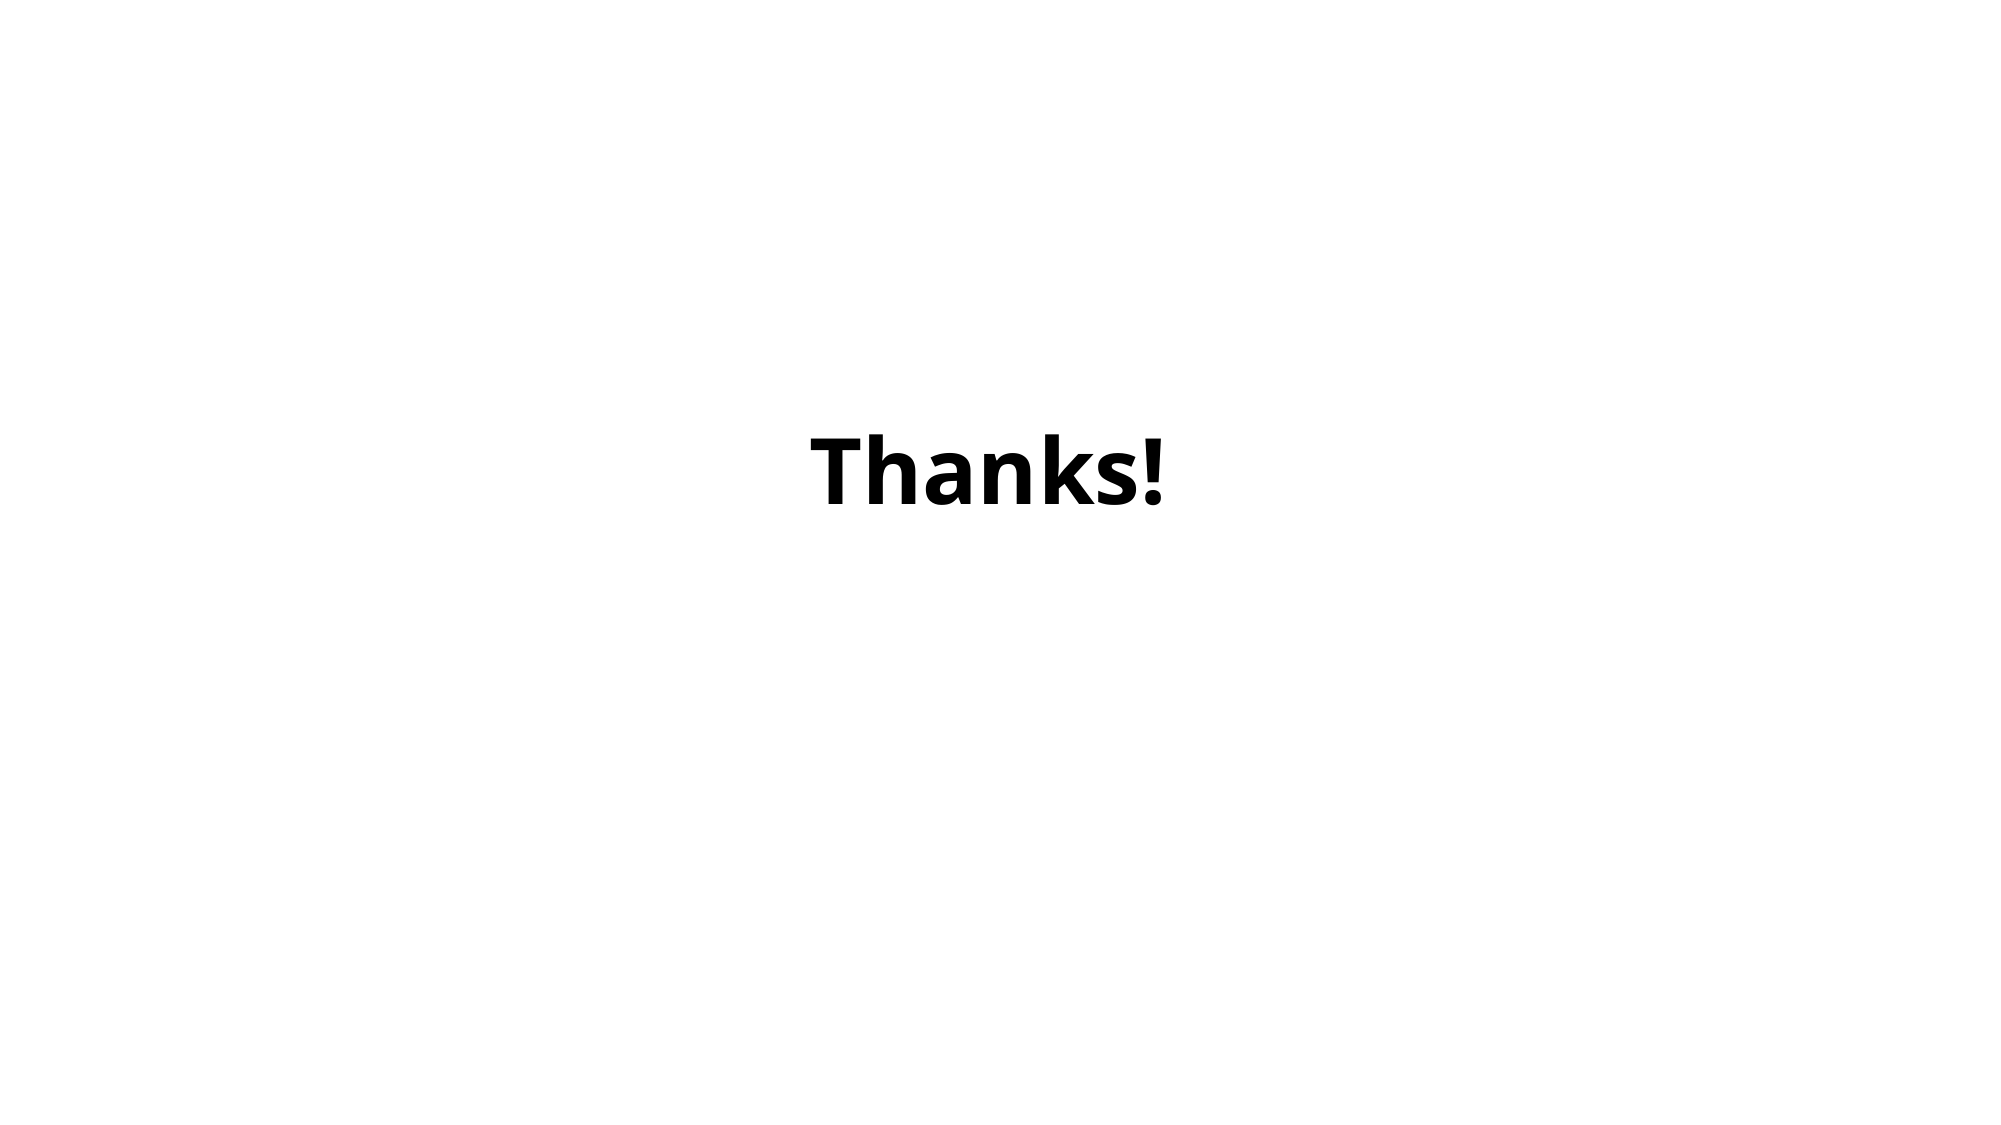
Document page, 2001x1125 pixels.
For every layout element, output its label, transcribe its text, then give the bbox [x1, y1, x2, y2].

title Thanks! [137, 366, 1863, 584]
